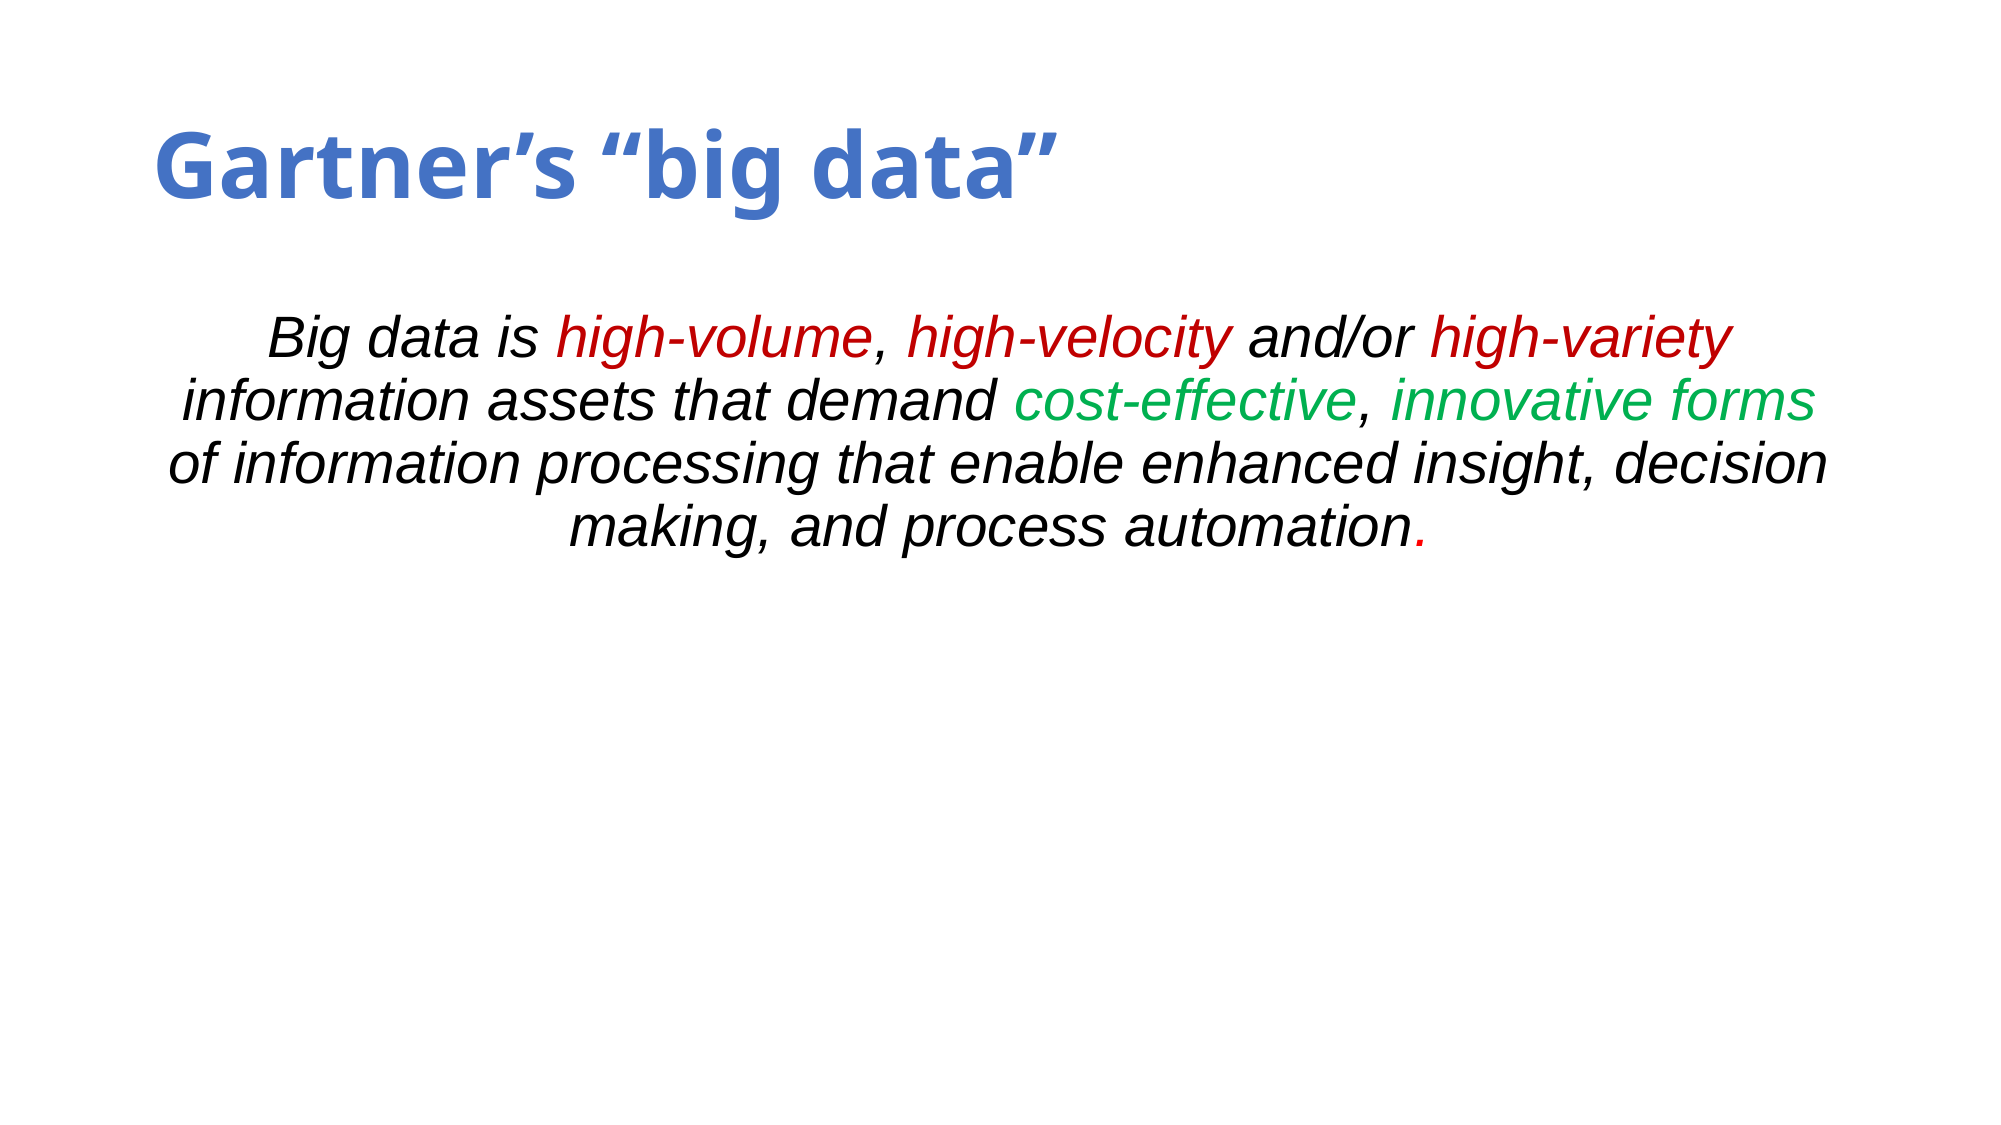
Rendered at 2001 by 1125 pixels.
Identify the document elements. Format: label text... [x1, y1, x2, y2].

title Gartner’s “big data” [137, 59, 1863, 278]
list Big data is high-volume, high-velocity and/or high-variety information assets that demand cost-effective, innovative forms of information processing that enable enhanced insight, decision making, and process automation. [137, 299, 1863, 1014]
